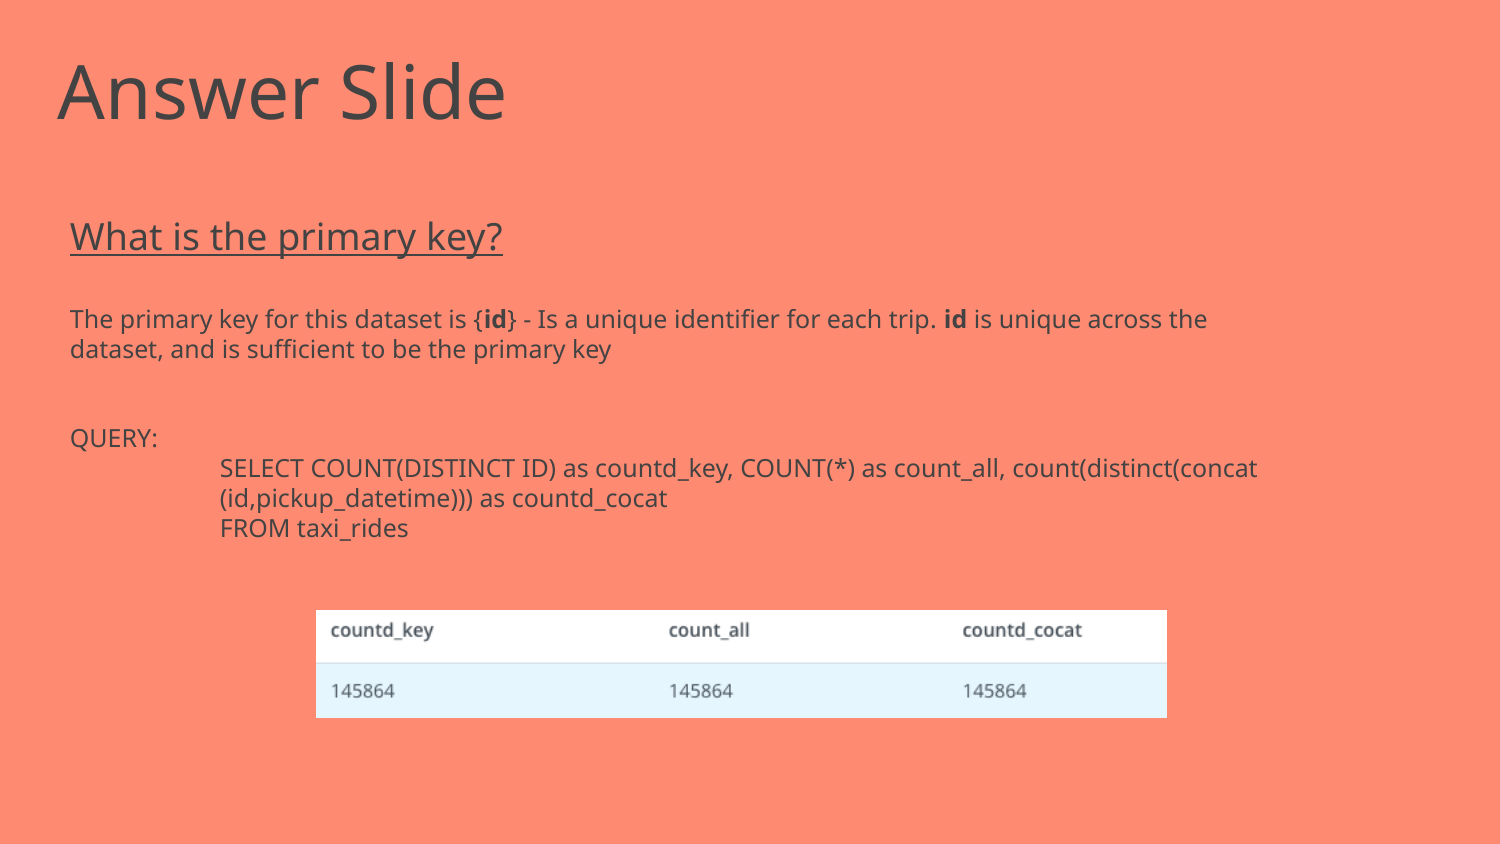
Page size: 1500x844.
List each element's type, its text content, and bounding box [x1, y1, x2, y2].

picture [316, 610, 1168, 718]
title Answer Slide [42, 29, 1441, 134]
title What is the primary key? The primary key for this dataset is {id} - Is a unique identifier for each trip. id is unique across the dataset, and is sufficient to be the primary key QUERY: SELECT COUNT(DISTINCT ID) as countd_key, COUNT(*) as count_all, count(distinct(concat (id,pickup_datetime))) as countd_cocat FROM taxi_rides [54, 198, 1291, 456]
